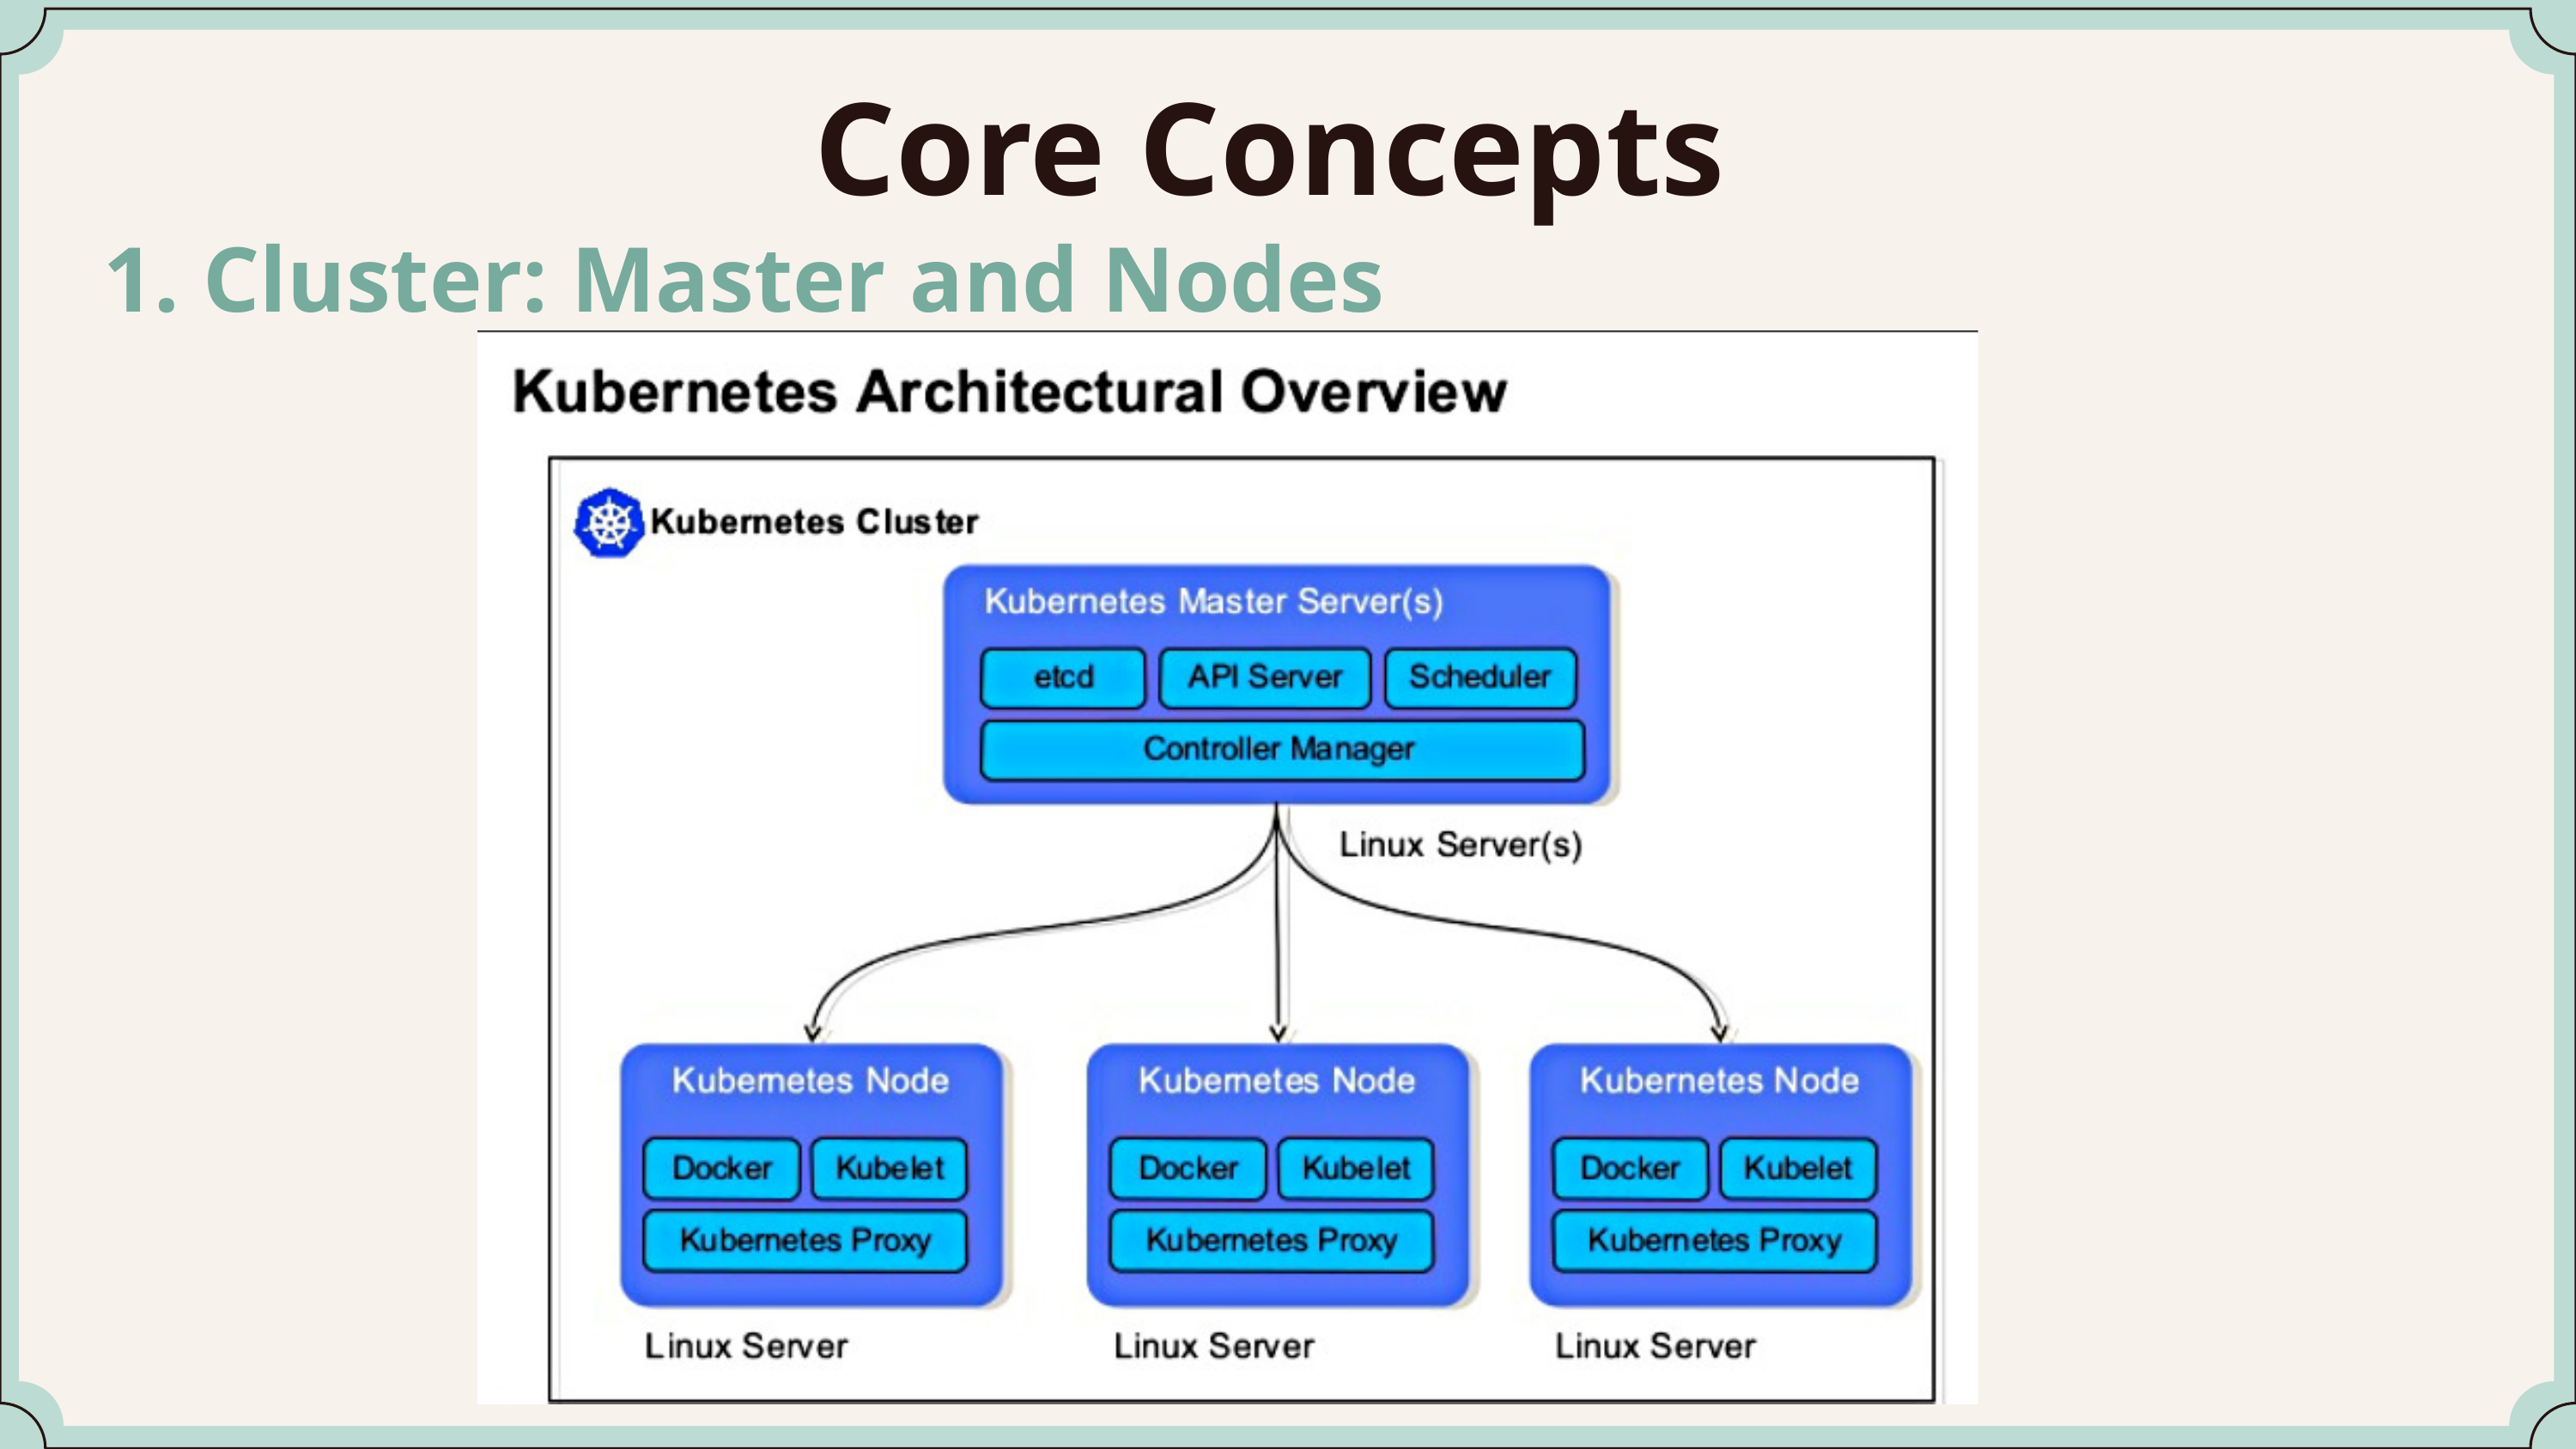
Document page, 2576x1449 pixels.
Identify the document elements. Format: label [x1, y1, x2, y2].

text_box [0, 8, 2576, 1449]
